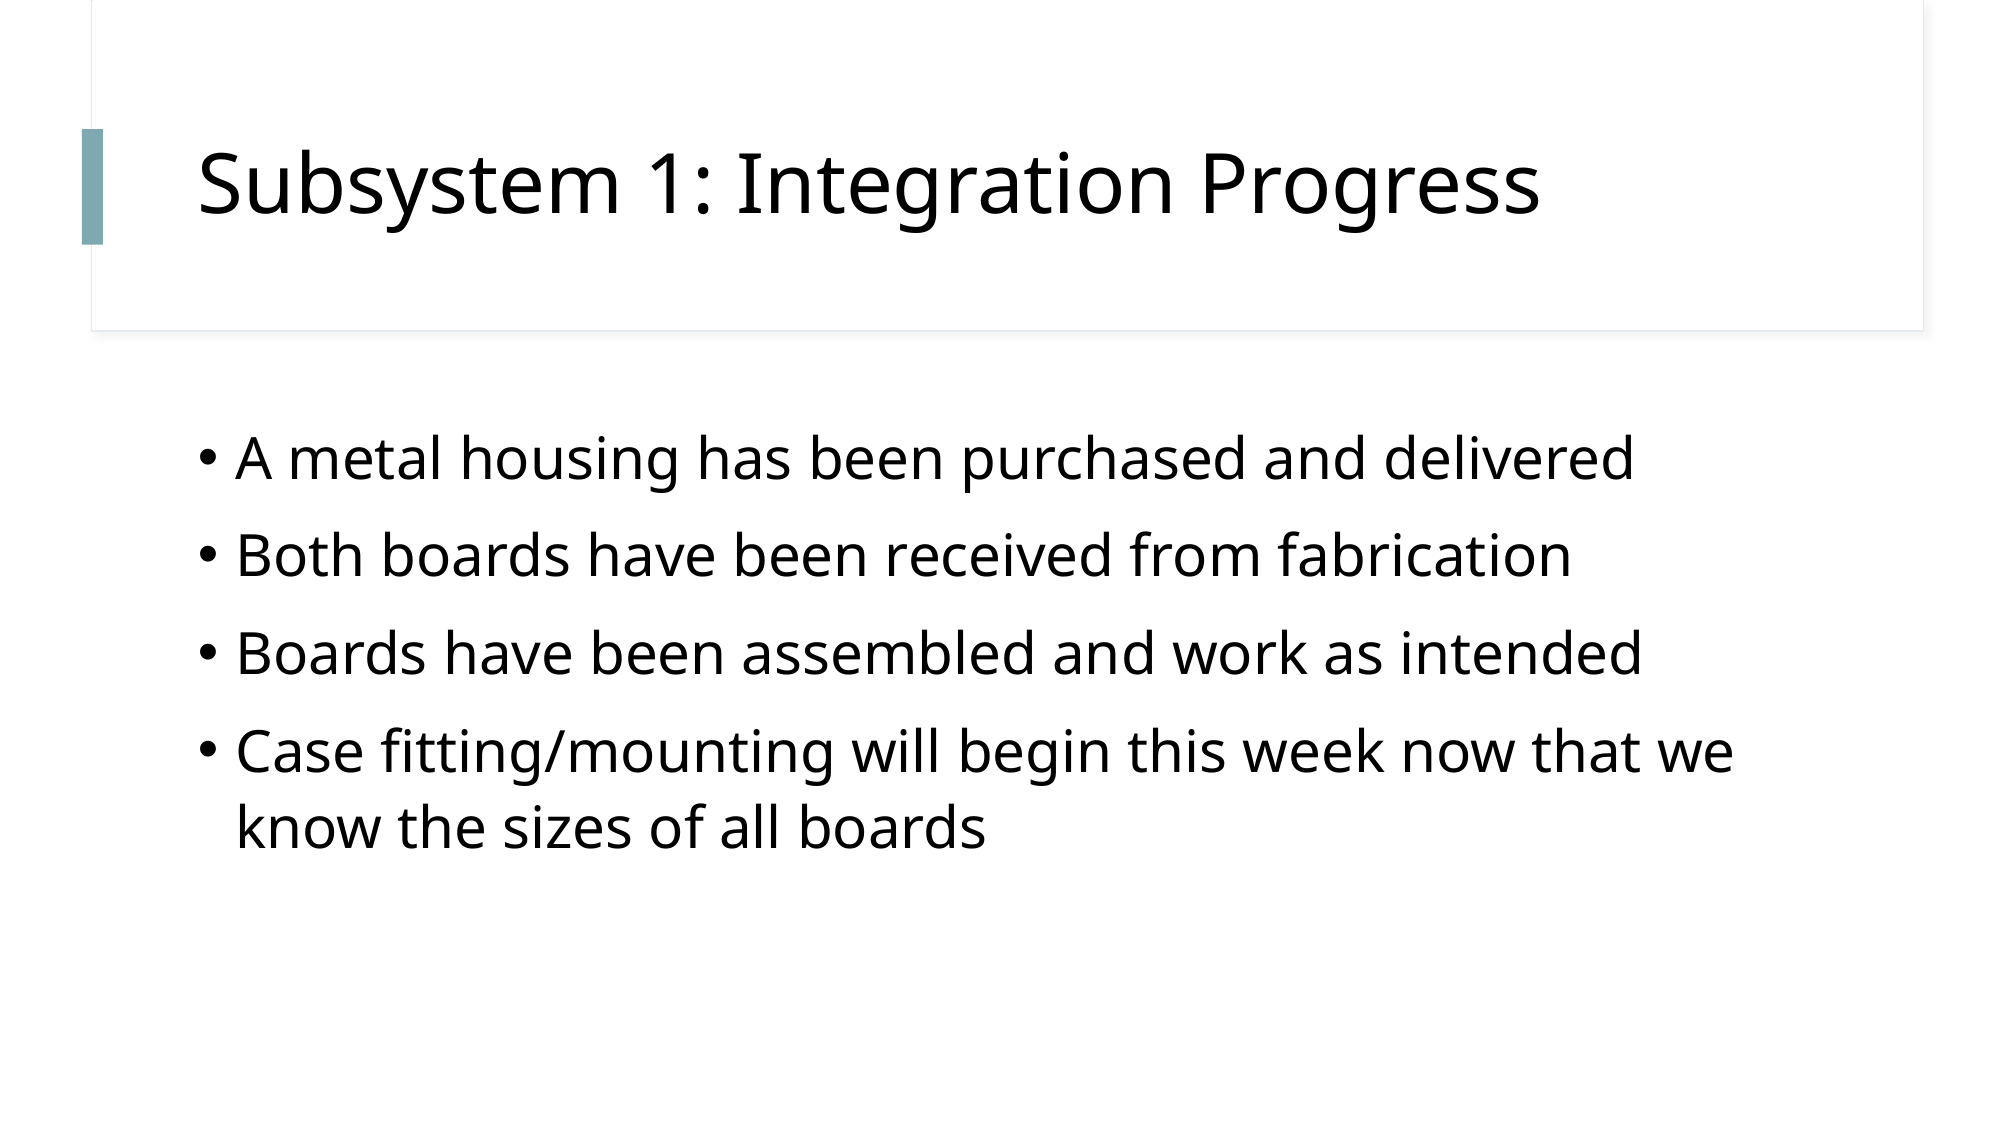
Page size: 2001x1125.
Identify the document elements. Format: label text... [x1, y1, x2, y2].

list A metal housing has been purchased and delivered Both boards have been received from fabrication Boards have been assembled and work as intended Case fitting/mounting will begin this week now that we know the sizes of all boards [183, 406, 1851, 1013]
title Subsystem 1: Integration Progress [183, 90, 1851, 284]
